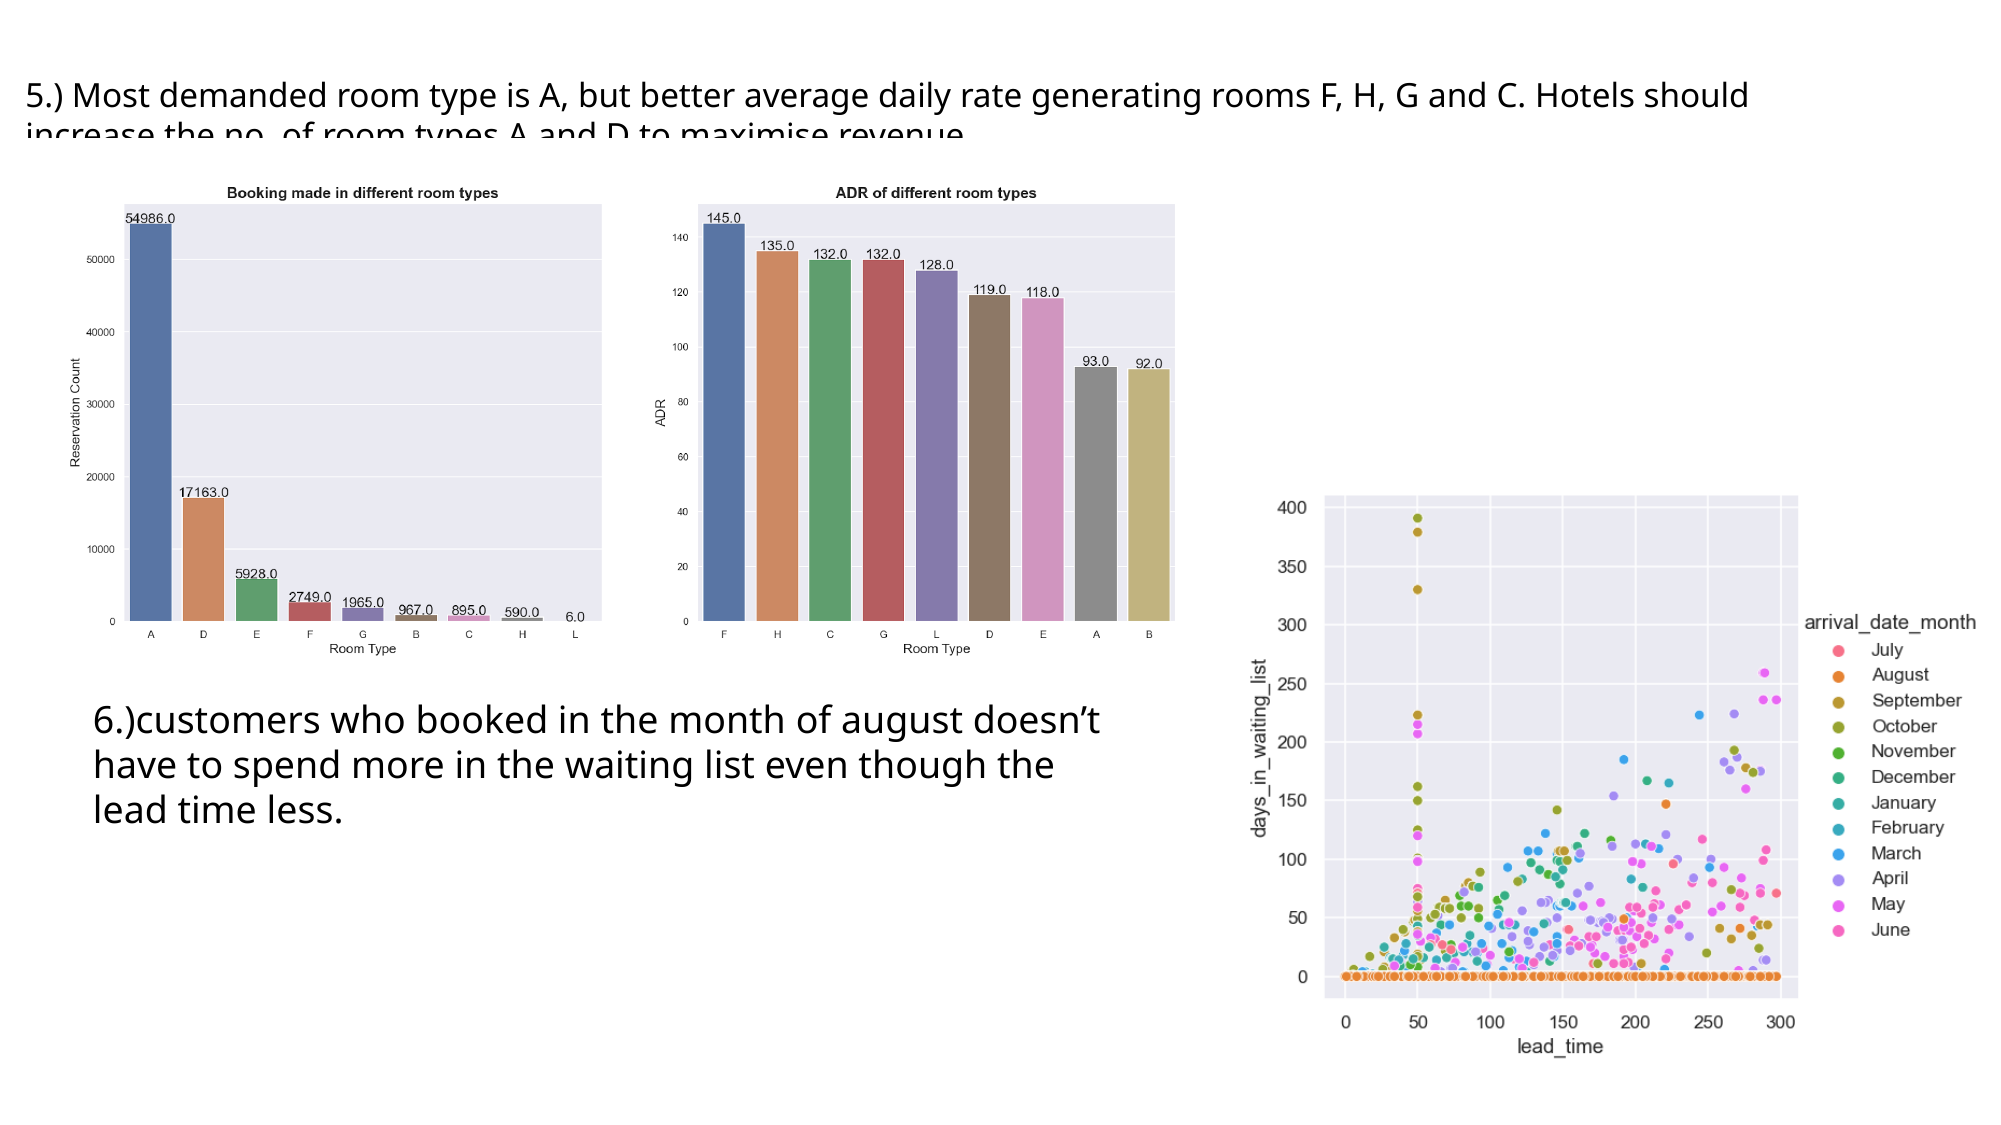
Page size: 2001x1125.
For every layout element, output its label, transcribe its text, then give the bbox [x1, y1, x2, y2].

picture [0, 137, 1994, 1079]
text_box 5.) Most demanded room type is A, but better average daily rate generating rooms F, H, G and C. Hotels should increase the no. of room types A and D to maximise revenue. [18, 66, 1769, 162]
text_box 6.)customers who booked in the month of august doesn’t have to spend more in the waiting list even though the lead time less. [85, 689, 1195, 839]
